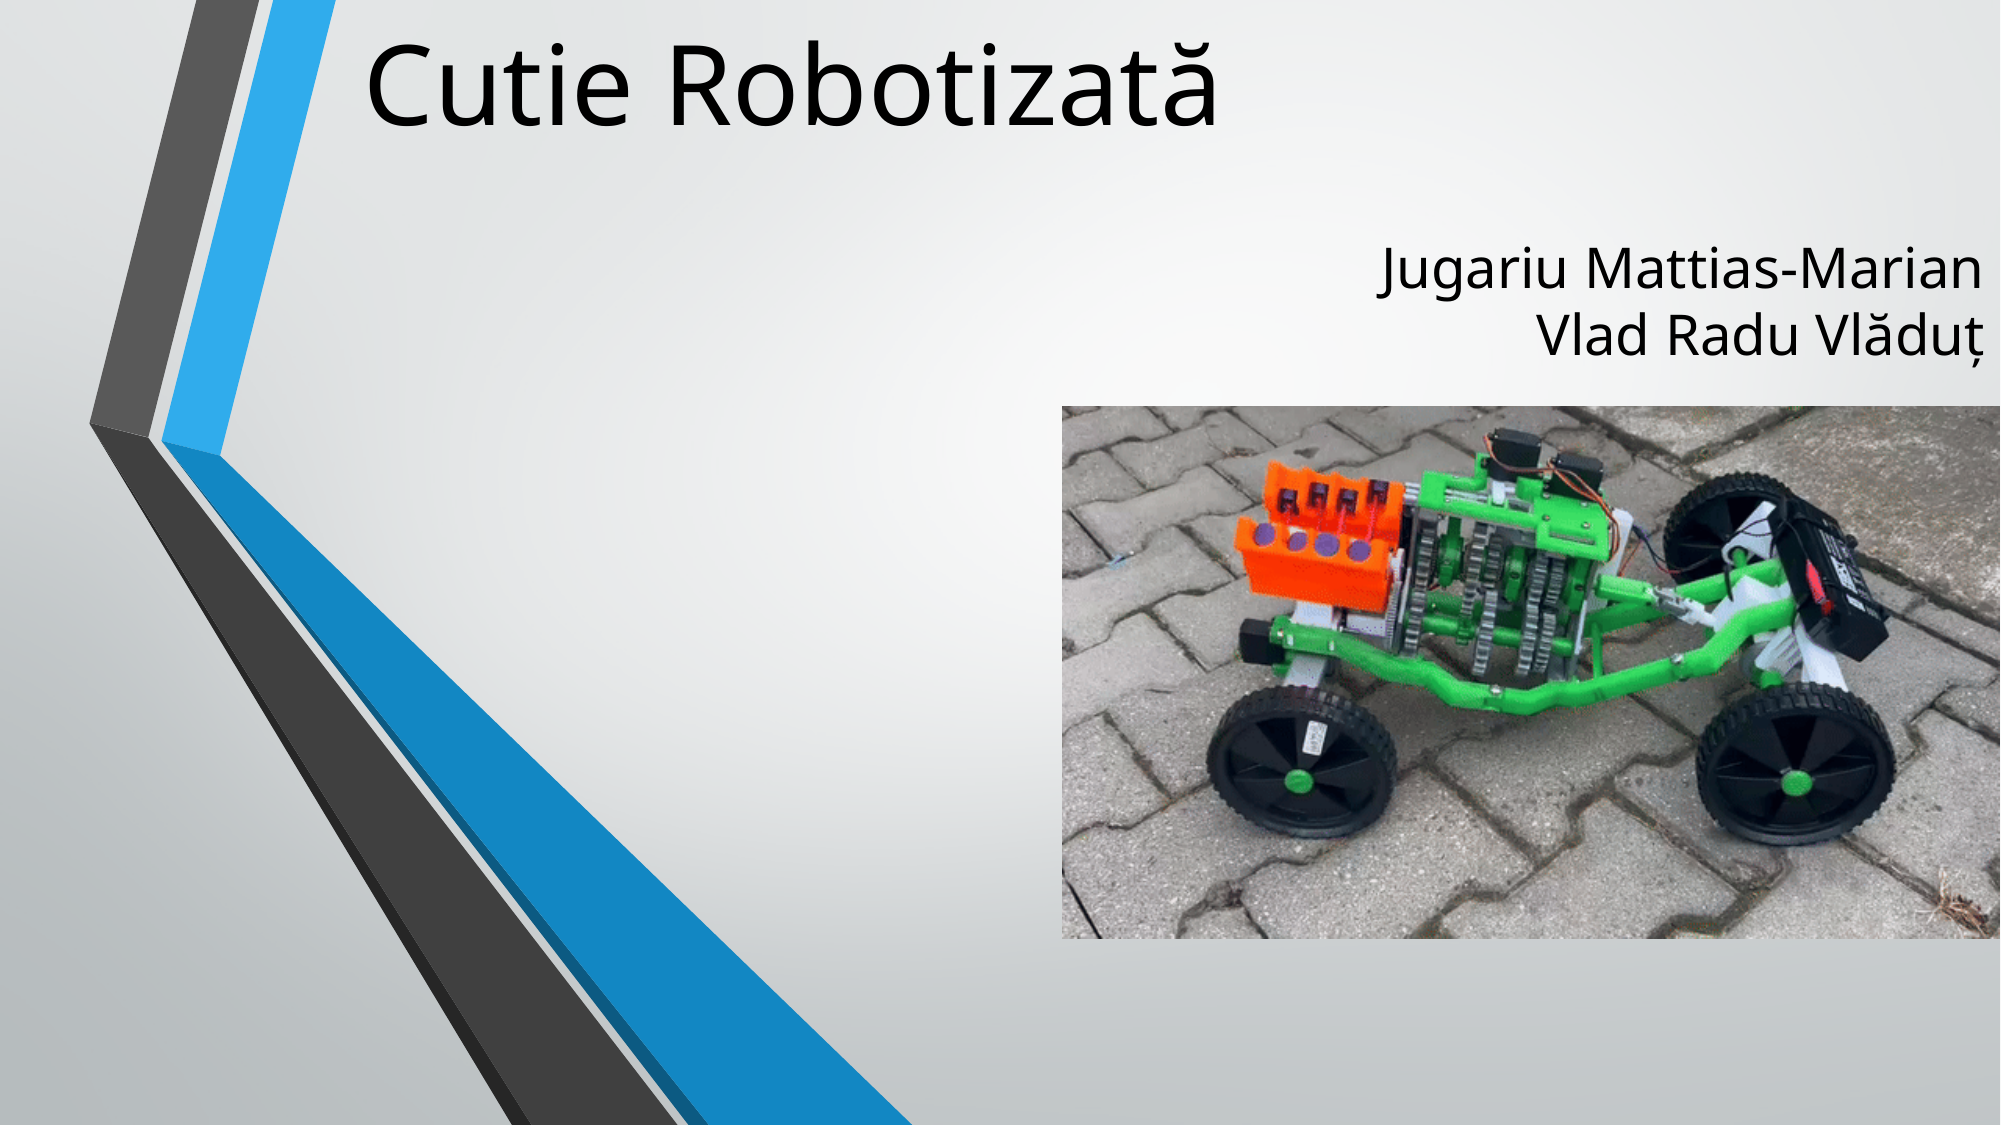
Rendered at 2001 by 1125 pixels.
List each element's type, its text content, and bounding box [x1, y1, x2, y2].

text_box Jugariu Mattias-Marian Vlad Radu Vlăduţ [1102, 219, 2000, 375]
picture [1062, 406, 2000, 939]
title Cutie Robotizată [339, 0, 1238, 156]
